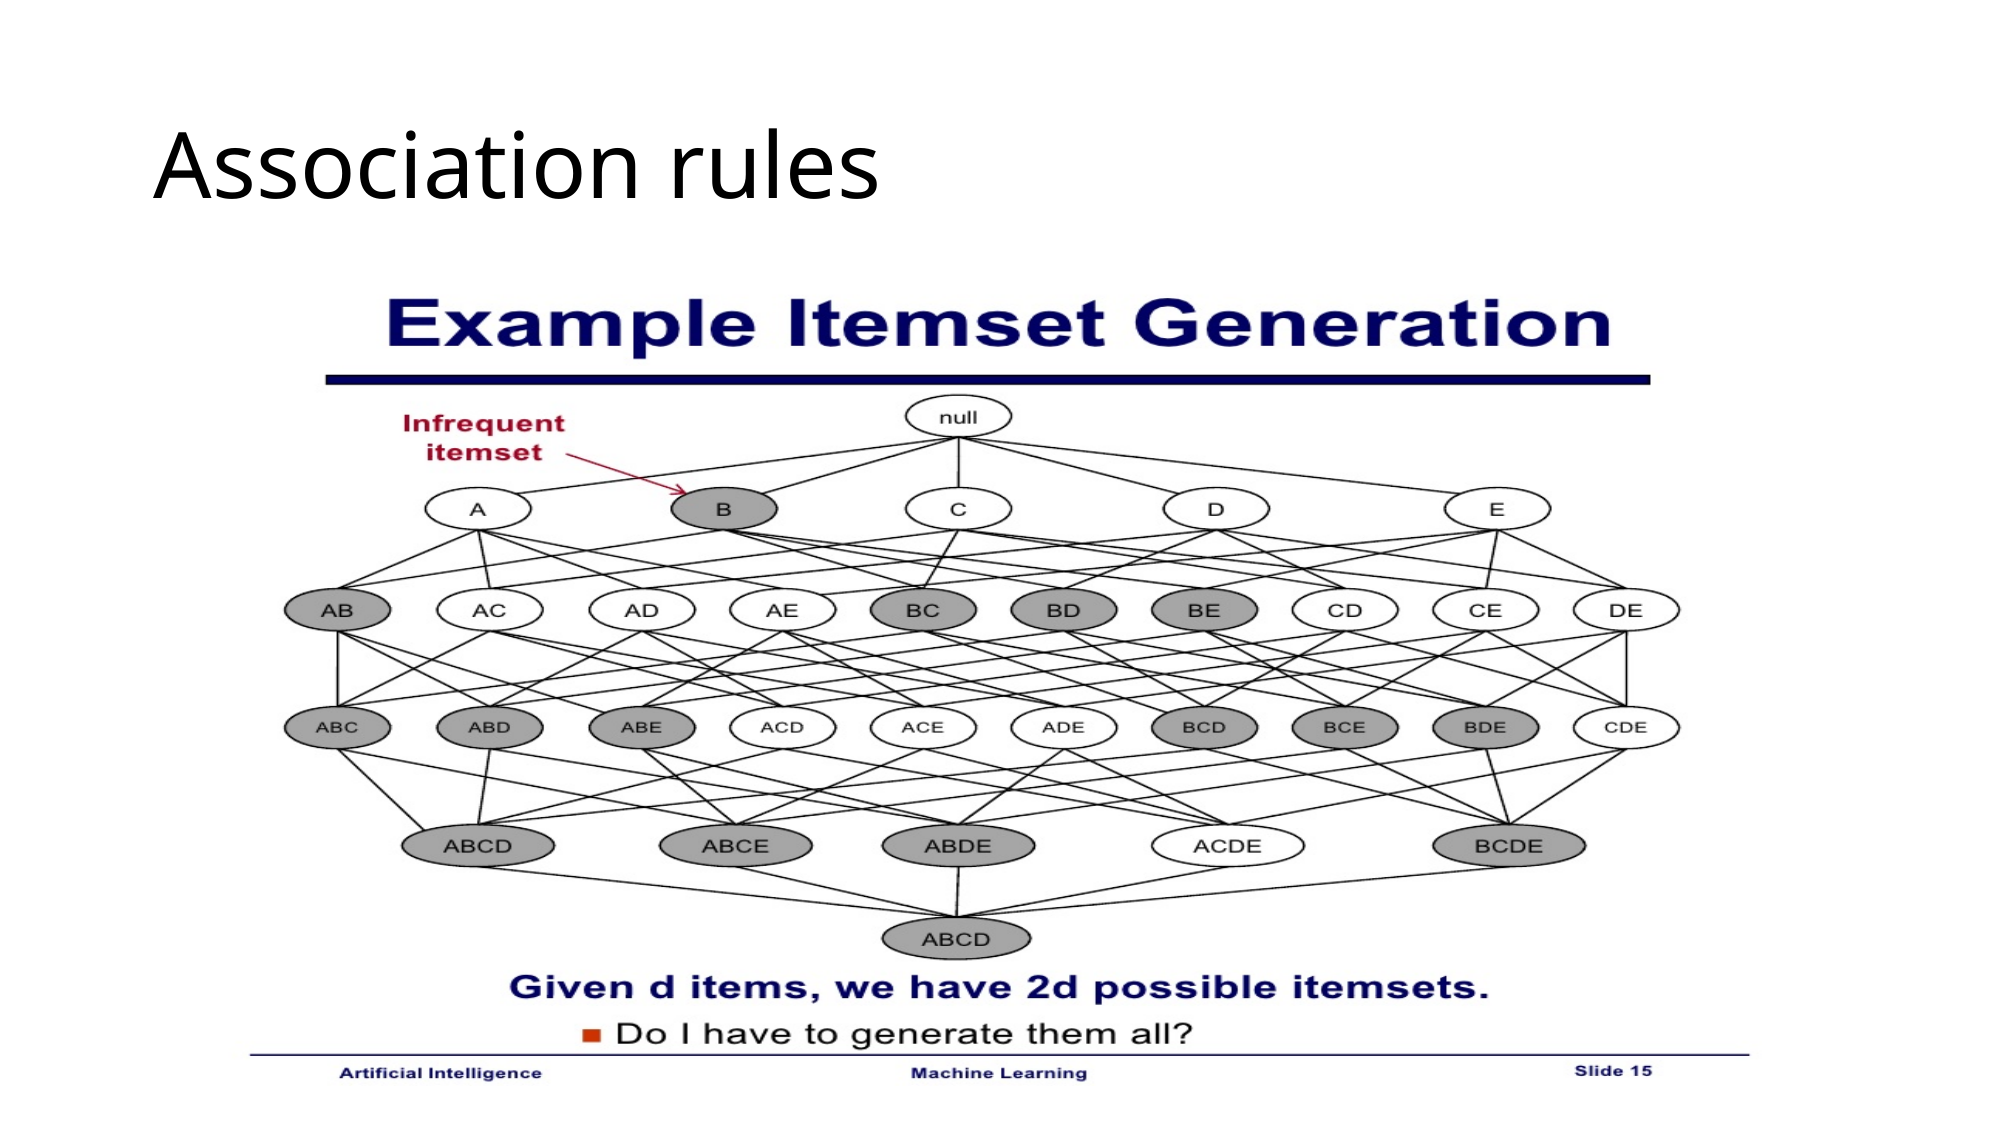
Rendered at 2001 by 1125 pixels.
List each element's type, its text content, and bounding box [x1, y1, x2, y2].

title Association rules [138, 60, 1864, 278]
picture [204, 277, 1796, 1086]
